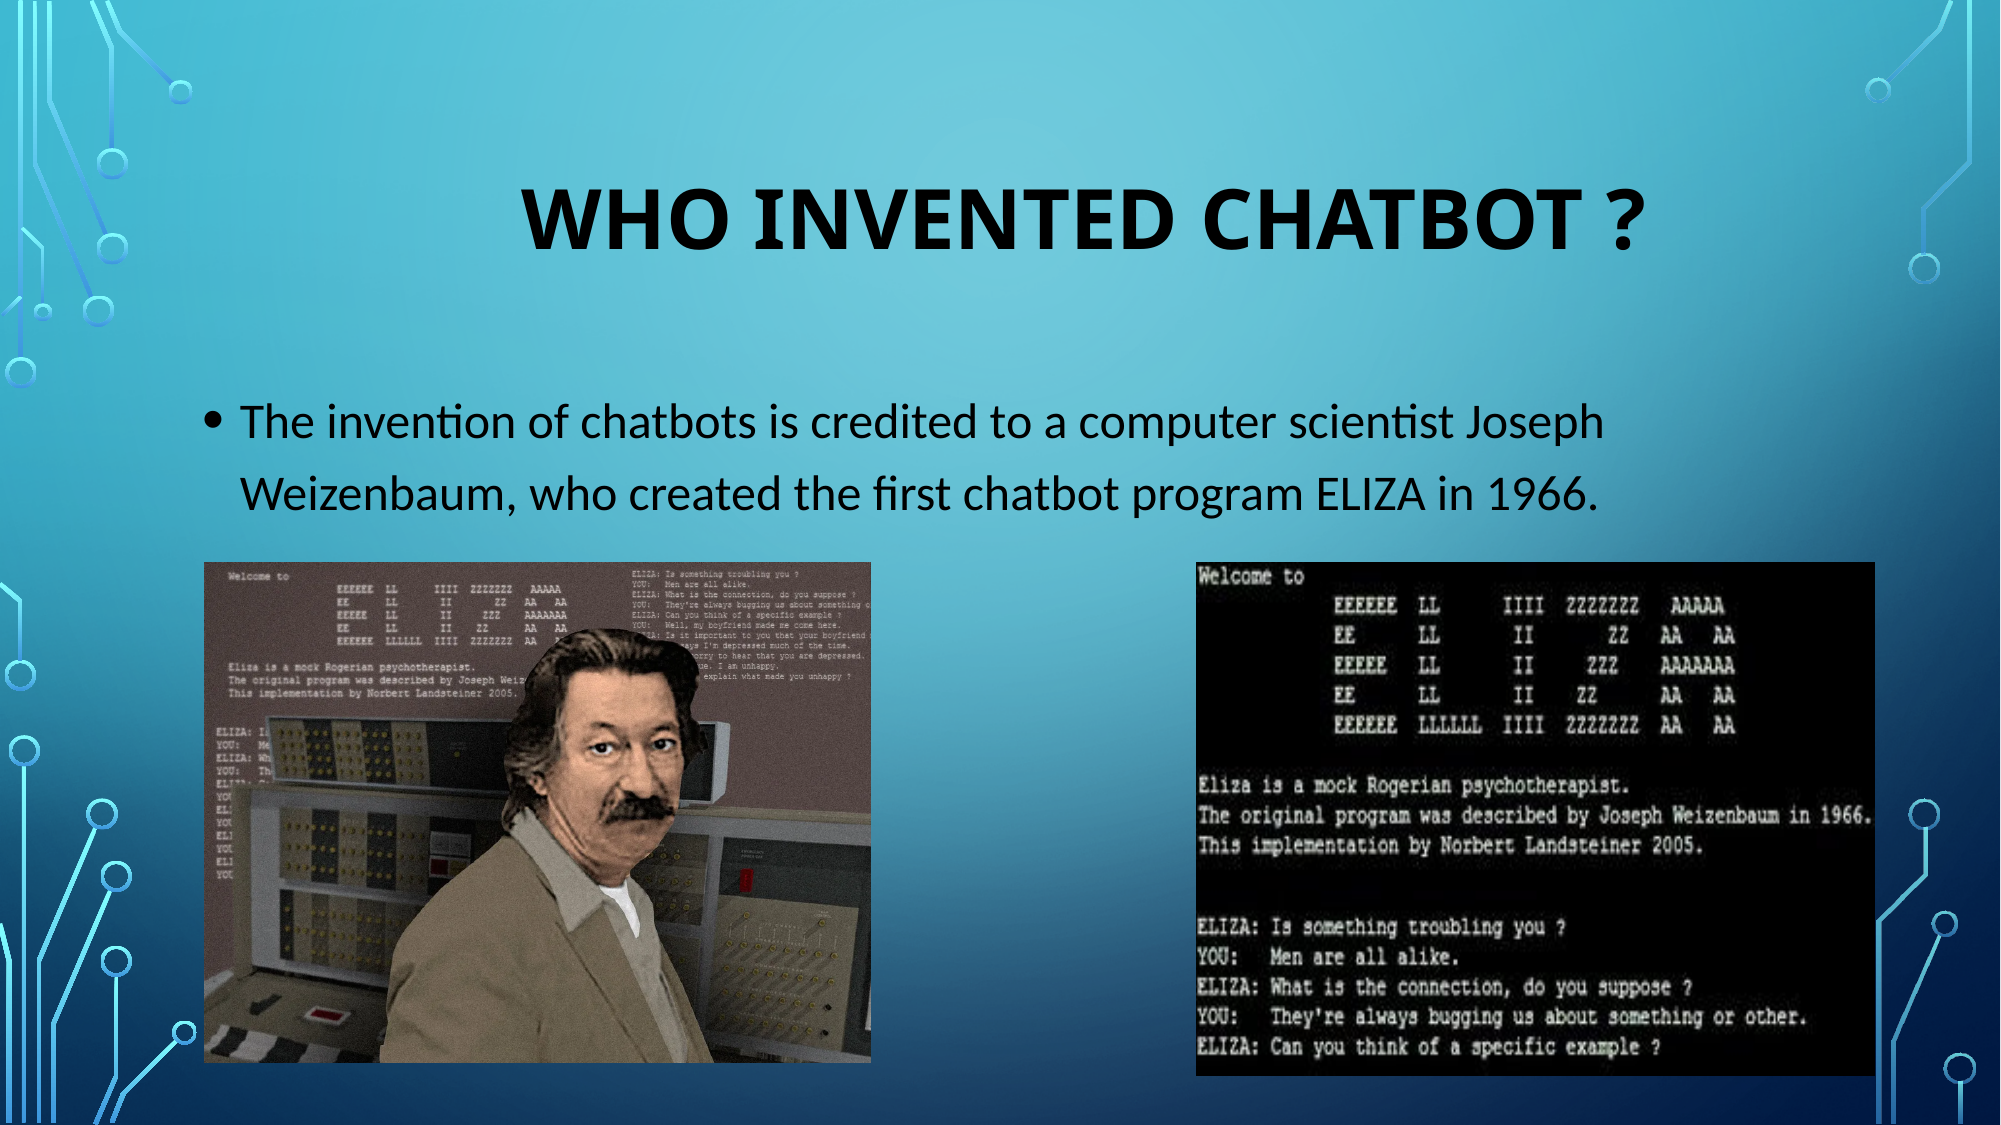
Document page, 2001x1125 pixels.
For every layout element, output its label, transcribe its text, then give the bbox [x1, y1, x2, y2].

picture [1195, 562, 1876, 1077]
list The invention of chatbots is credited to a computer scientist Joseph Weizenbaum, who created the first chatbot program ELIZA in 1966. [187, 369, 1813, 950]
picture [203, 562, 872, 1063]
title Who invented chatbot ? [187, 101, 1813, 344]
